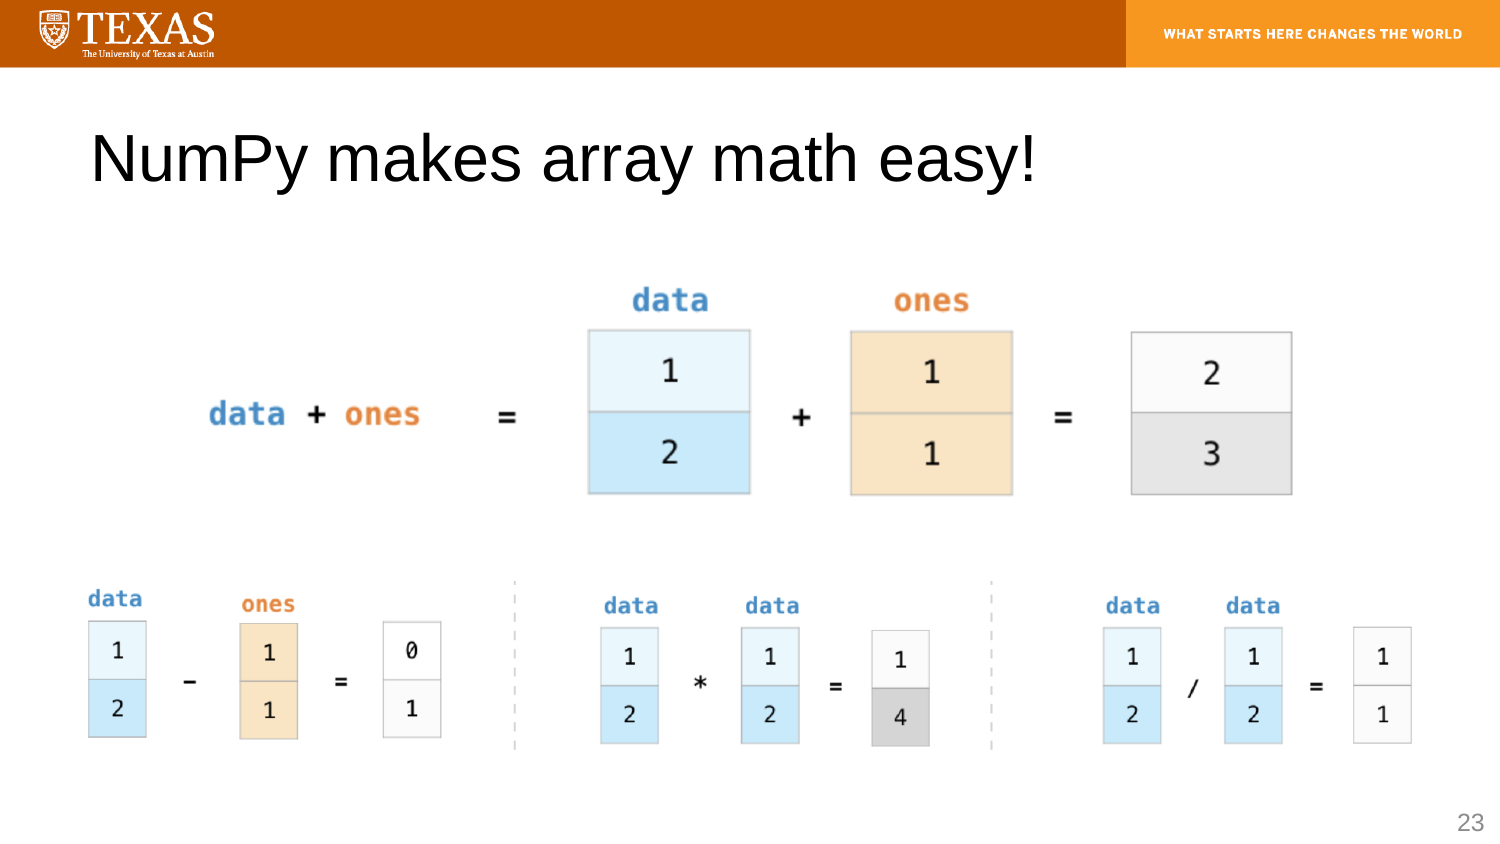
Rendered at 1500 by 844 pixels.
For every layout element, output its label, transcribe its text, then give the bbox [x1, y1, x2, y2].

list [74, 275, 1426, 513]
title NumPy makes array math easy! [75, 84, 1425, 225]
slide_number 23 [1162, 798, 1500, 844]
picture [0, 0, 1500, 844]
